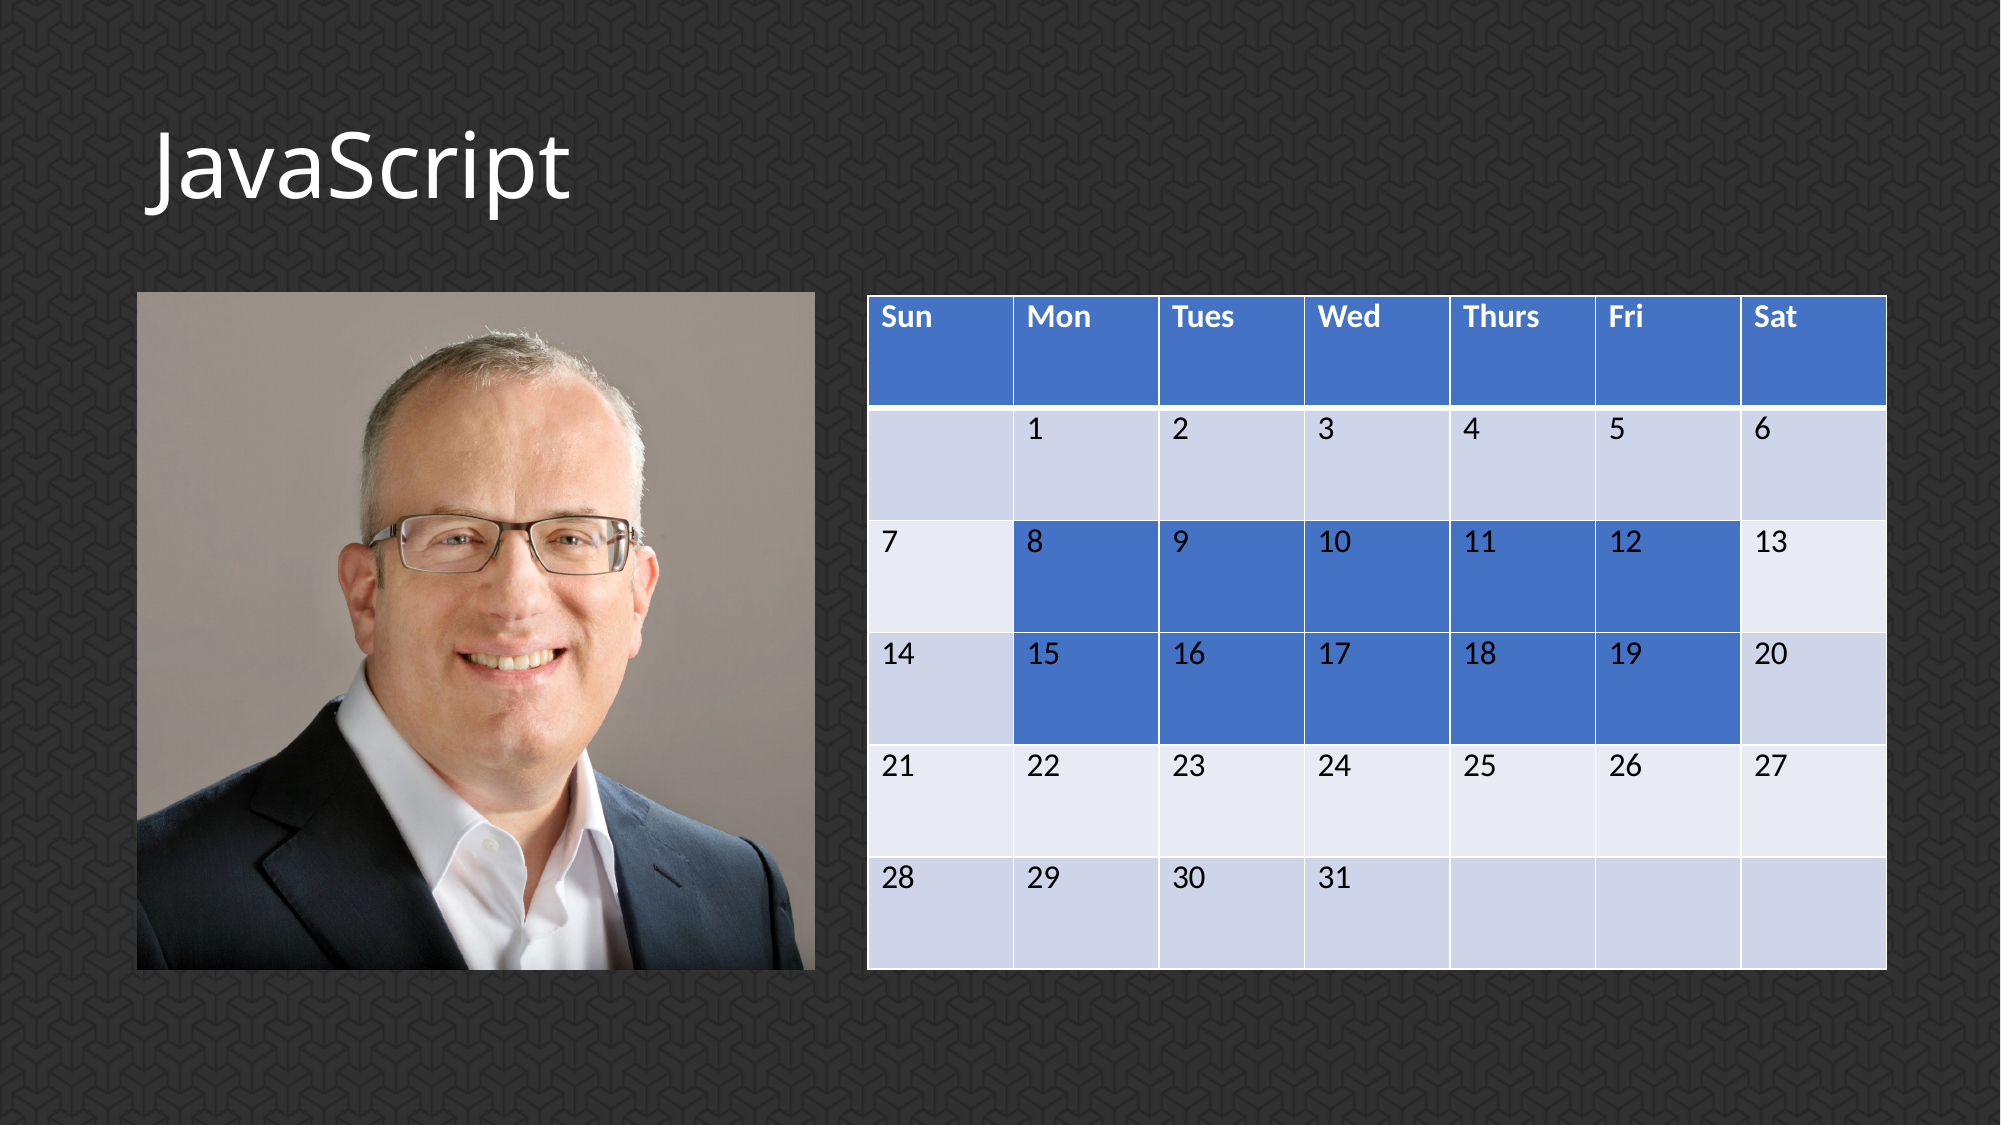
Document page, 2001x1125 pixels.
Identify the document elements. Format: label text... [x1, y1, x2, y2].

table_cell 31 [1305, 858, 1449, 968]
table_cell 26 [1596, 746, 1740, 856]
table_cell 19 [1596, 633, 1740, 744]
table_cell [869, 411, 1013, 520]
table_cell 20 [1742, 633, 1886, 744]
table_cell 13 [1742, 521, 1886, 632]
table_cell 16 [1160, 633, 1304, 744]
table_cell 27 [1742, 746, 1886, 856]
table_cell 4 [1451, 411, 1595, 520]
table_cell 7 [869, 521, 1013, 632]
table_cell [1451, 858, 1595, 968]
table_cell 5 [1596, 411, 1740, 520]
table_cell 21 [869, 746, 1013, 856]
table_cell 1 [1014, 411, 1158, 520]
table_header Tues [1160, 297, 1304, 405]
picture [0, 0, 2001, 1125]
table_header Sat [1742, 297, 1886, 405]
table_cell 11 [1451, 521, 1595, 632]
table_header Thurs [1451, 297, 1595, 405]
table_cell 29 [1014, 858, 1158, 968]
table_cell [1742, 858, 1886, 968]
table_cell 15 [1014, 633, 1158, 744]
table_cell 23 [1160, 746, 1304, 856]
table_cell 25 [1451, 746, 1595, 856]
table_cell 12 [1596, 521, 1740, 632]
table_cell 9 [1160, 521, 1304, 632]
table_header Mon [1014, 297, 1158, 405]
table_cell 3 [1305, 411, 1449, 520]
table_cell 8 [1014, 521, 1158, 632]
title JavaScript [137, 59, 1863, 278]
table_cell 18 [1451, 633, 1595, 744]
table_header Wed [1305, 297, 1449, 405]
table_cell [1596, 858, 1740, 968]
table_cell 14 [869, 633, 1013, 744]
table_cell 17 [1305, 633, 1449, 744]
table_cell 22 [1014, 746, 1158, 856]
table_cell 10 [1305, 521, 1449, 632]
table_cell 28 [869, 858, 1013, 968]
table_header Sun [869, 297, 1013, 405]
table_cell 30 [1160, 858, 1304, 968]
table_cell 2 [1160, 411, 1304, 520]
table_header Fri [1596, 297, 1740, 405]
table_cell 24 [1305, 746, 1449, 856]
table_cell 6 [1742, 411, 1886, 520]
